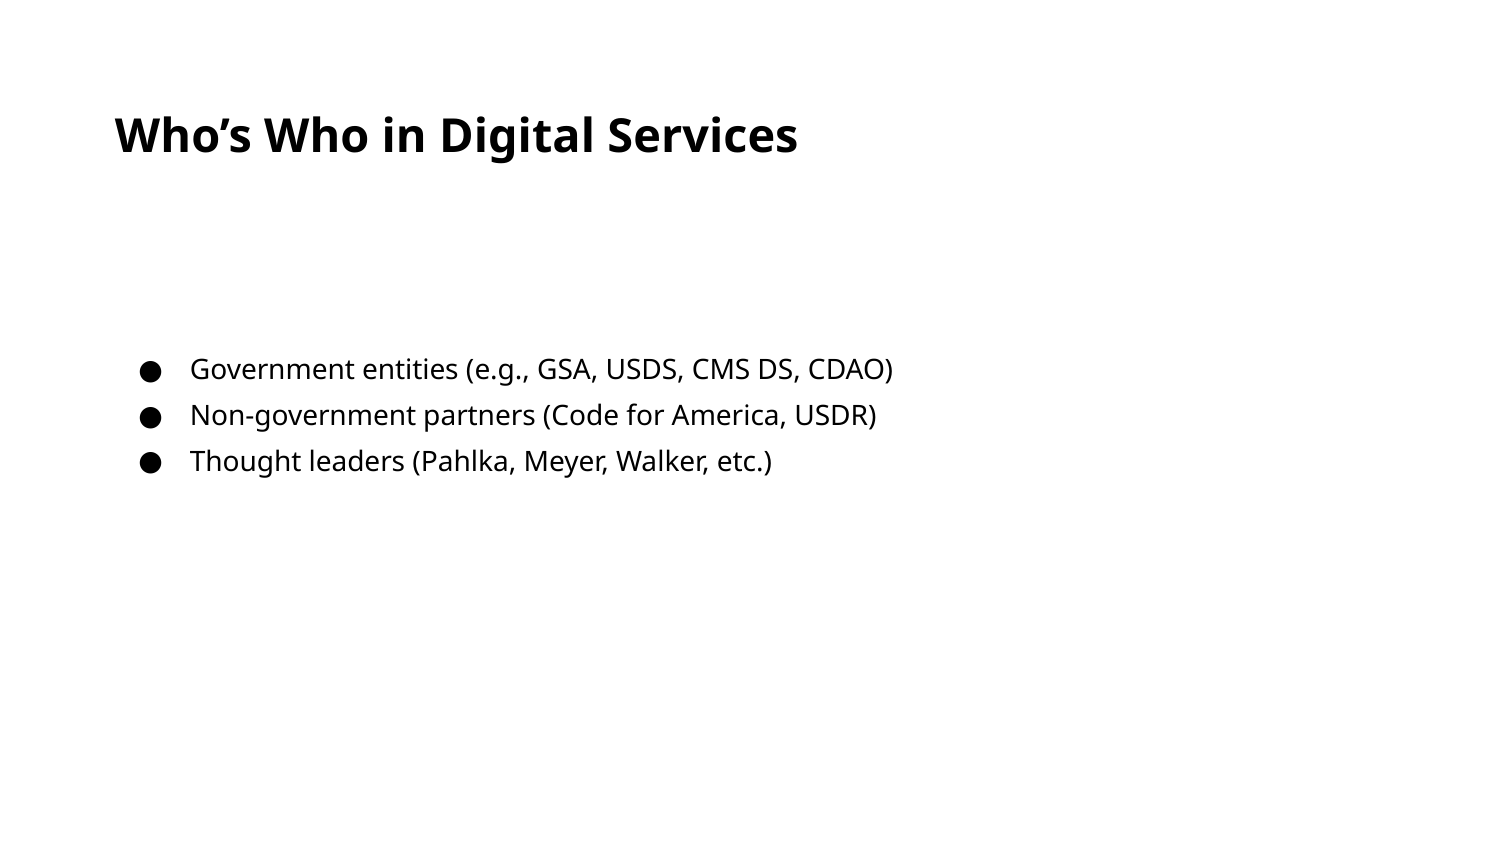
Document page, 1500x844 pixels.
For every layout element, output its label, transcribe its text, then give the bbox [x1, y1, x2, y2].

title Who’s Who in Digital Services [99, 99, 1307, 157]
text_box [99, 157, 655, 212]
text_box Government entities (e.g., GSA, USDS, CMS DS, CDAO) Non-government partners (Code for America, USDR) Thought leaders (Pahlka, Meyer, Walker, etc.) [99, 212, 1353, 642]
